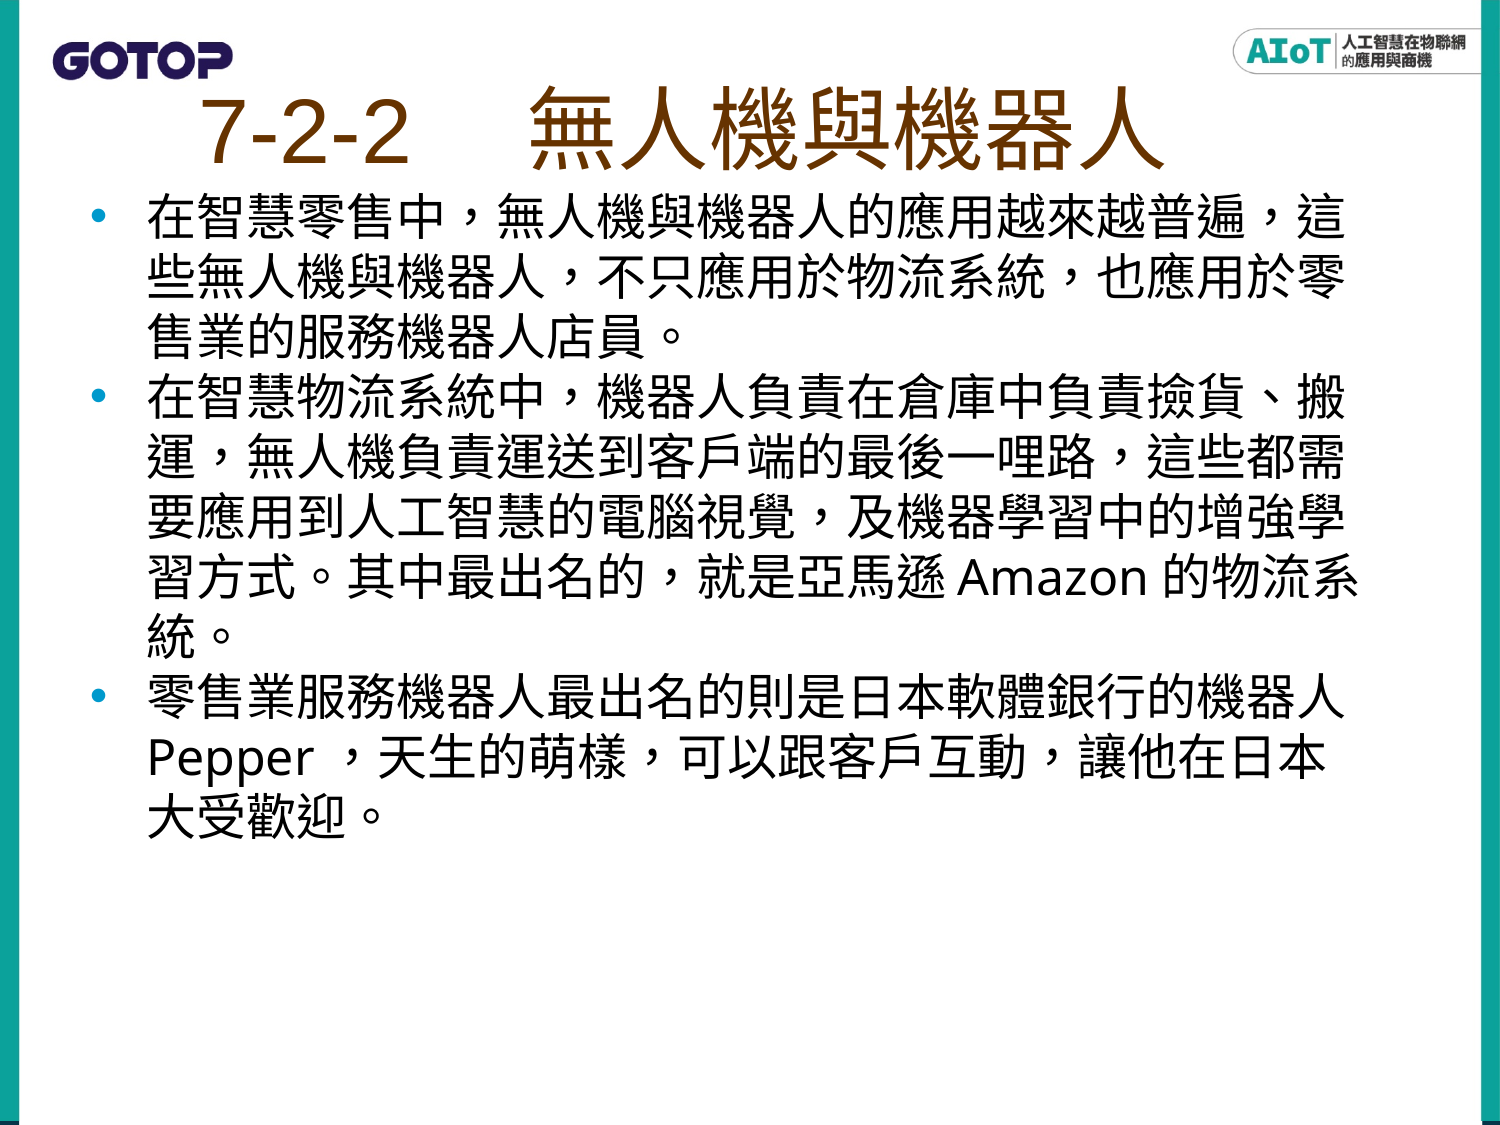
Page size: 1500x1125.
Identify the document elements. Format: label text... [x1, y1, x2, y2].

text_box 在智慧零售中，無人機與機器人的應用越來越普遍，這些無人機與機器人，不只應用於物流系統，也應用於零售業的服務機器人店員。 在智慧物流系統中，機器人負責在倉庫中負責撿貨、搬運，無人機負責運送到客戶端的最後一哩路，這些都需要應用到人工智慧的電腦視覺，及機器學習中的增強學習方式。其中最出名的，就是亞馬遜Amazon的物流系統。 零售業服務機器人最出名的則是日本軟體銀行的機器人Pepper，天生的萌樣，可以跟客戶互動，讓他在日本大受歡迎。 [74, 177, 1382, 853]
picture [0, 0, 1500, 1125]
title 7-2-2 無人機與機器人 [75, 20, 1313, 177]
